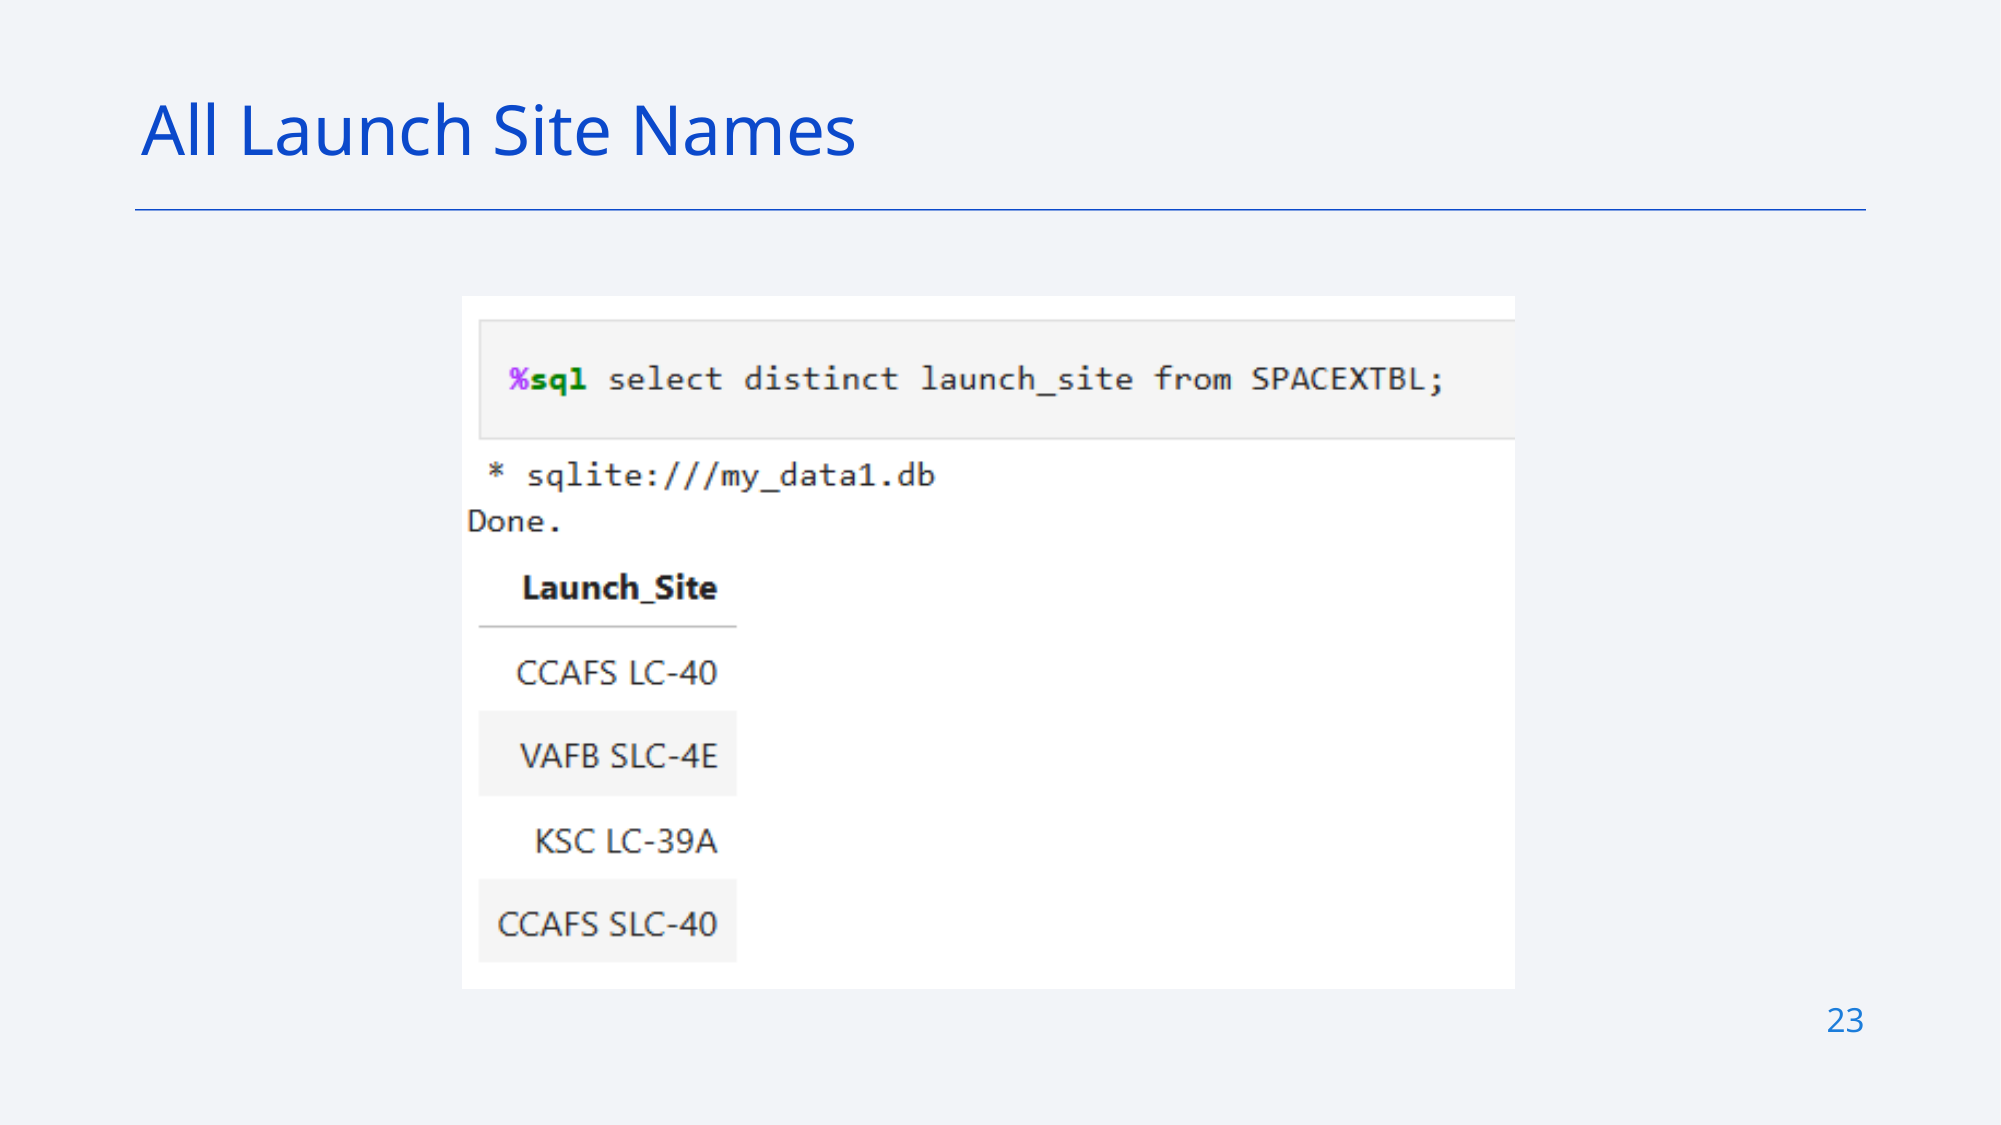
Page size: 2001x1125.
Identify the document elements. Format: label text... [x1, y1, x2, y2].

text_box All Launch Site Names [126, 88, 1852, 179]
picture [0, 0, 2001, 1125]
slide_number 23 [1429, 988, 1880, 1055]
